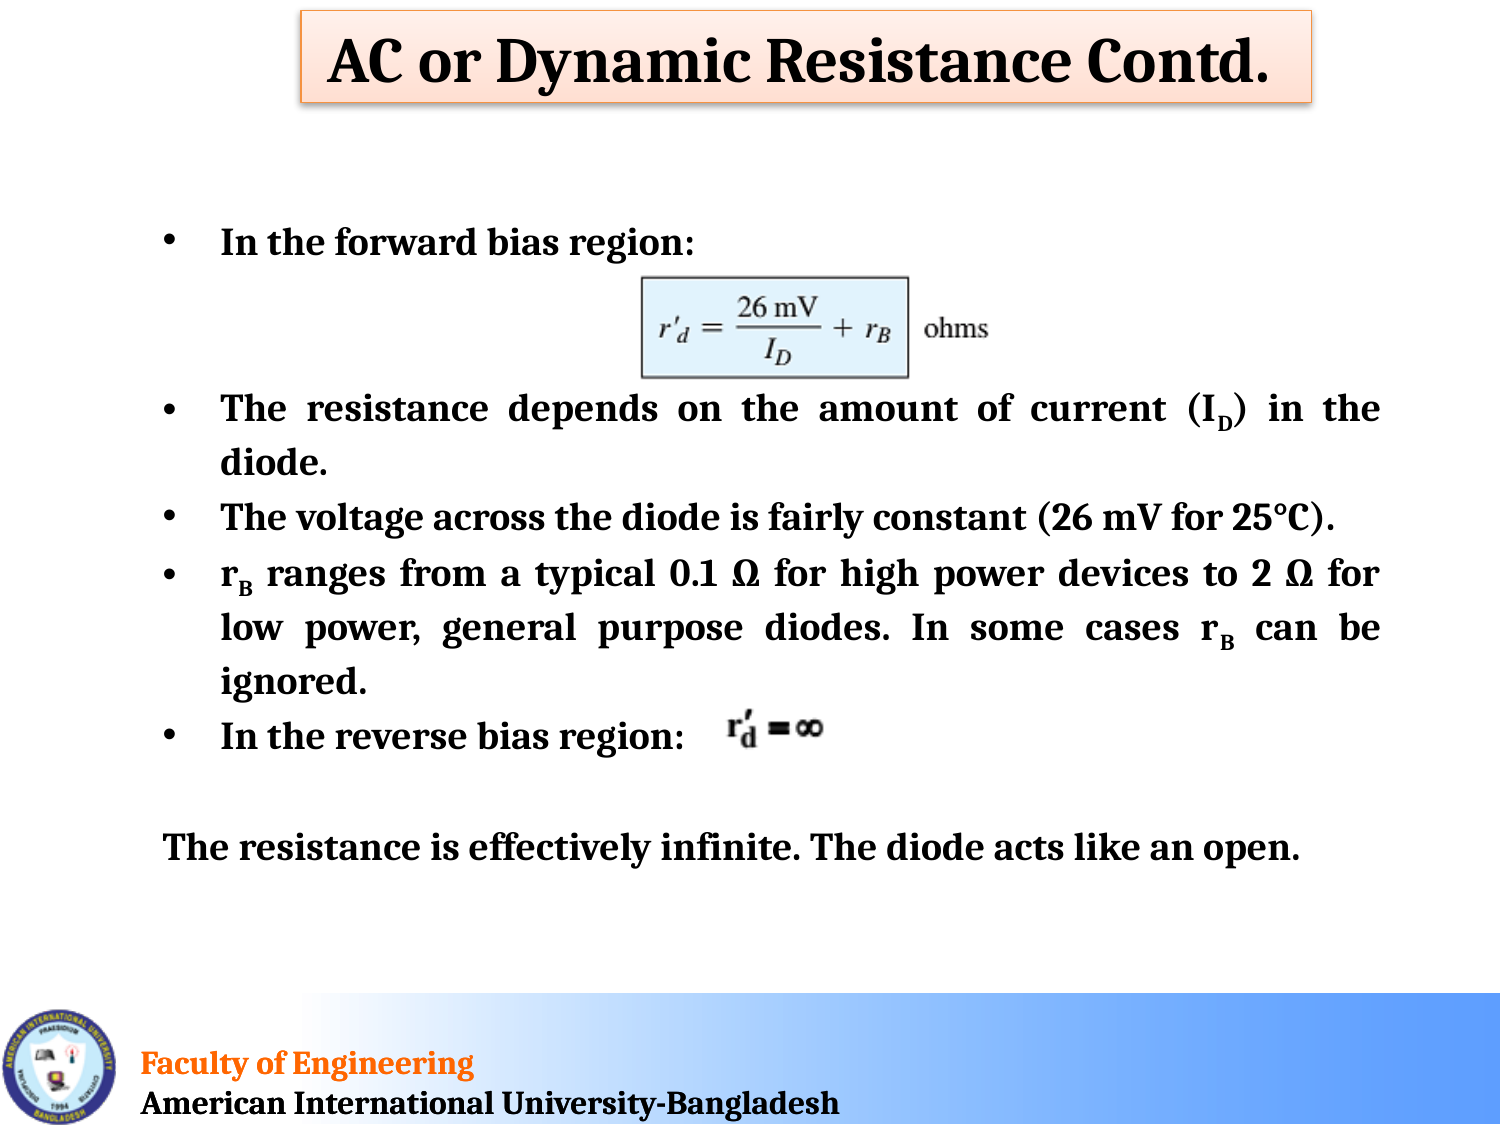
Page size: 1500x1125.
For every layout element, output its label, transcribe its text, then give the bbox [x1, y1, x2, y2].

list In the forward bias region: The resistance depends on the amount of current (ID) in the diode. The voltage across the diode is fairly constant (26 mV for 25°C). rB ranges from a typical 0.1 Ω for high power devices to 2 Ω for low power, general purpose diodes. In some cases rB can be ignored. In the reverse bias region: The resistance is effectively infinite. The diode acts like an open. [147, 208, 1397, 879]
text_box AC or Dynamic Resistance Contd. [300, 10, 1312, 103]
picture [712, 699, 833, 768]
picture [638, 274, 997, 381]
picture [0, 1007, 119, 1125]
